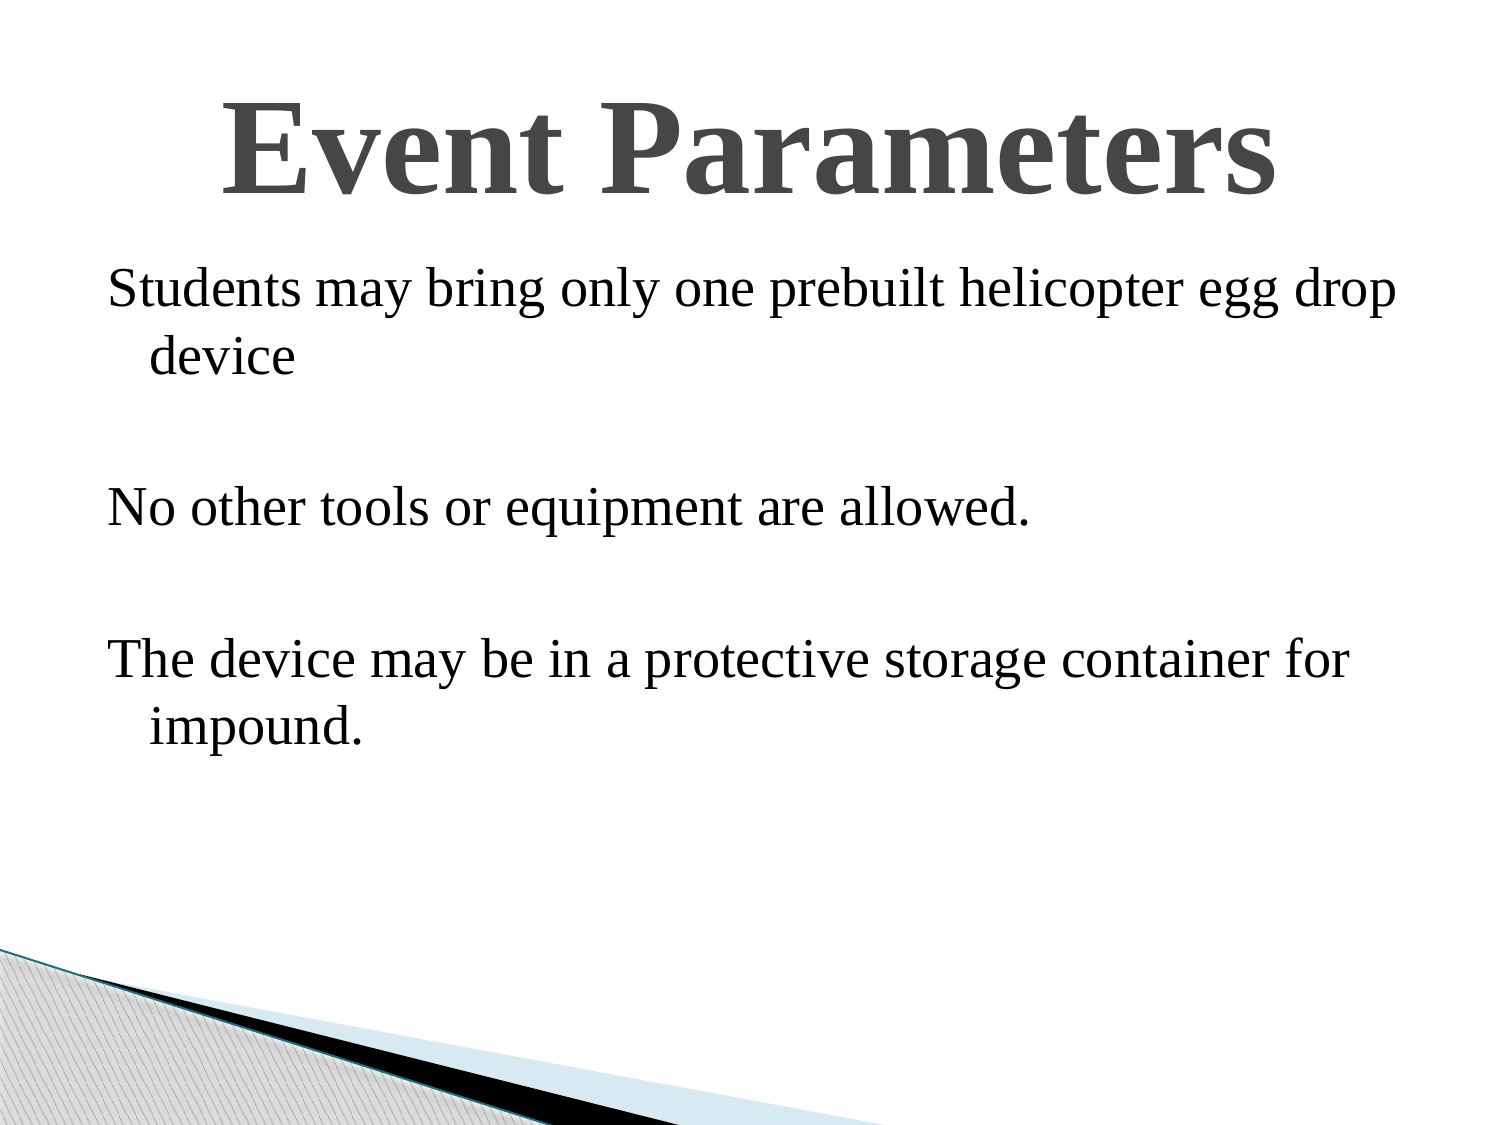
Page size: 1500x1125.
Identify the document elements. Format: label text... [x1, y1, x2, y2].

list Students may bring only one prebuilt helicopter egg drop device No other tools or equipment are allowed. The device may be in a protective storage container for impound. [75, 243, 1425, 986]
title Event Parameters [75, 45, 1425, 233]
